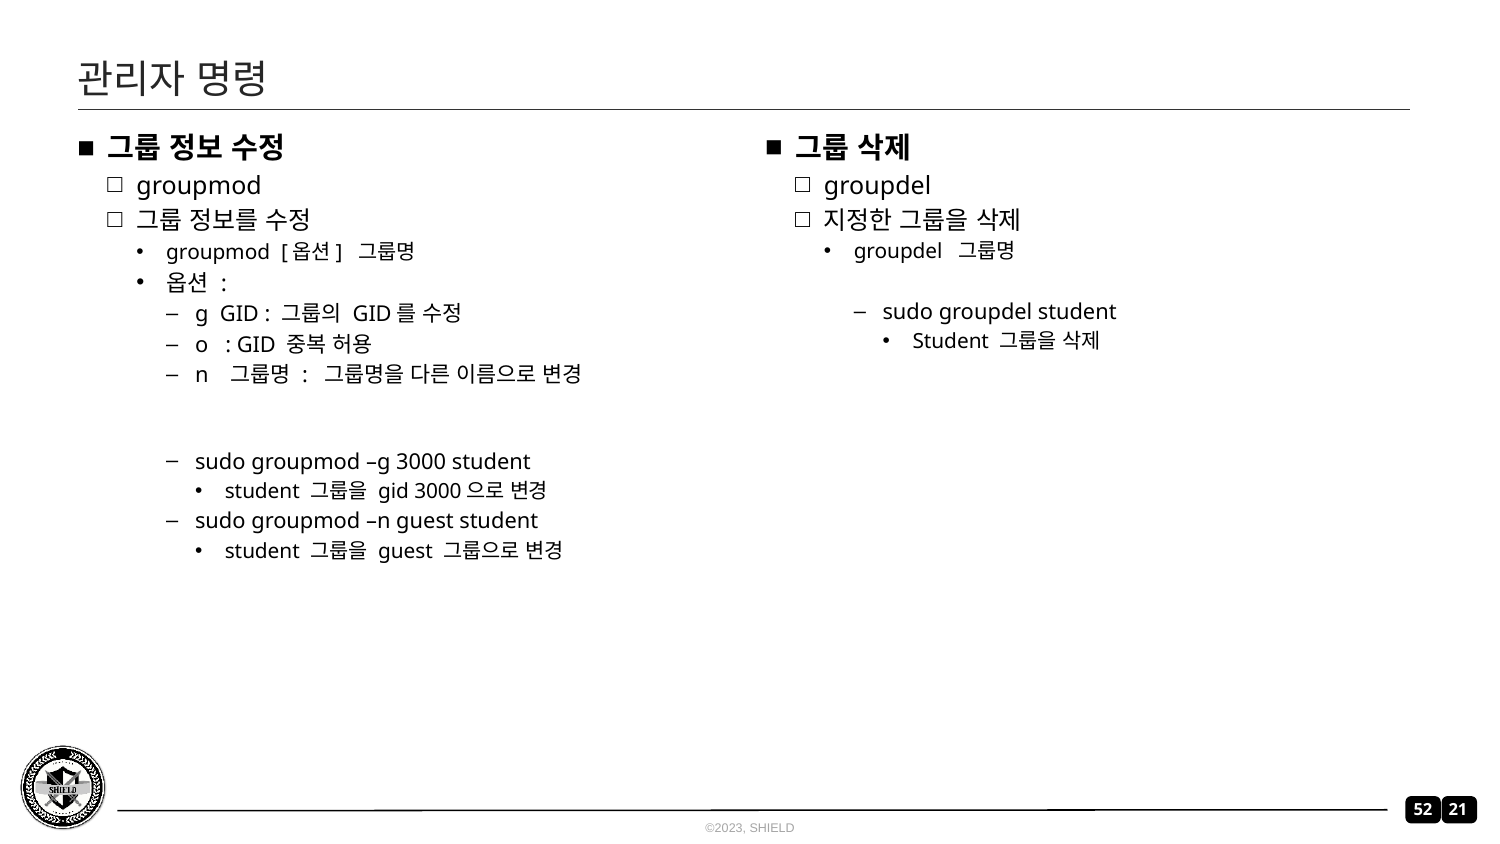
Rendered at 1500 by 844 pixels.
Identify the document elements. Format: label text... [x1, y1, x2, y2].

list 그룹 정보 수정 groupmod 그룹 정보를 수정 groupmod [옵션] 그룹명 옵션 : g GID : 그룹의 GID를 수정 o : GID 중복 허용 n 그룹명 : 그룹명을 다른 이름으로 변경 sudo groupmod –g 3000 student student 그룹을 gid 3000으로 변경 sudo groupmod –n guest student student 그룹을 guest 그룹으로 변경 [62, 121, 713, 760]
title 관리자 명령 [62, 46, 1438, 110]
picture [18, 743, 107, 831]
text_box 그룹 삭제 groupdel 지정한 그룹을 삭제 groupdel 그룹명 sudo groupdel student Student 그룹을 삭제 [750, 121, 1400, 759]
